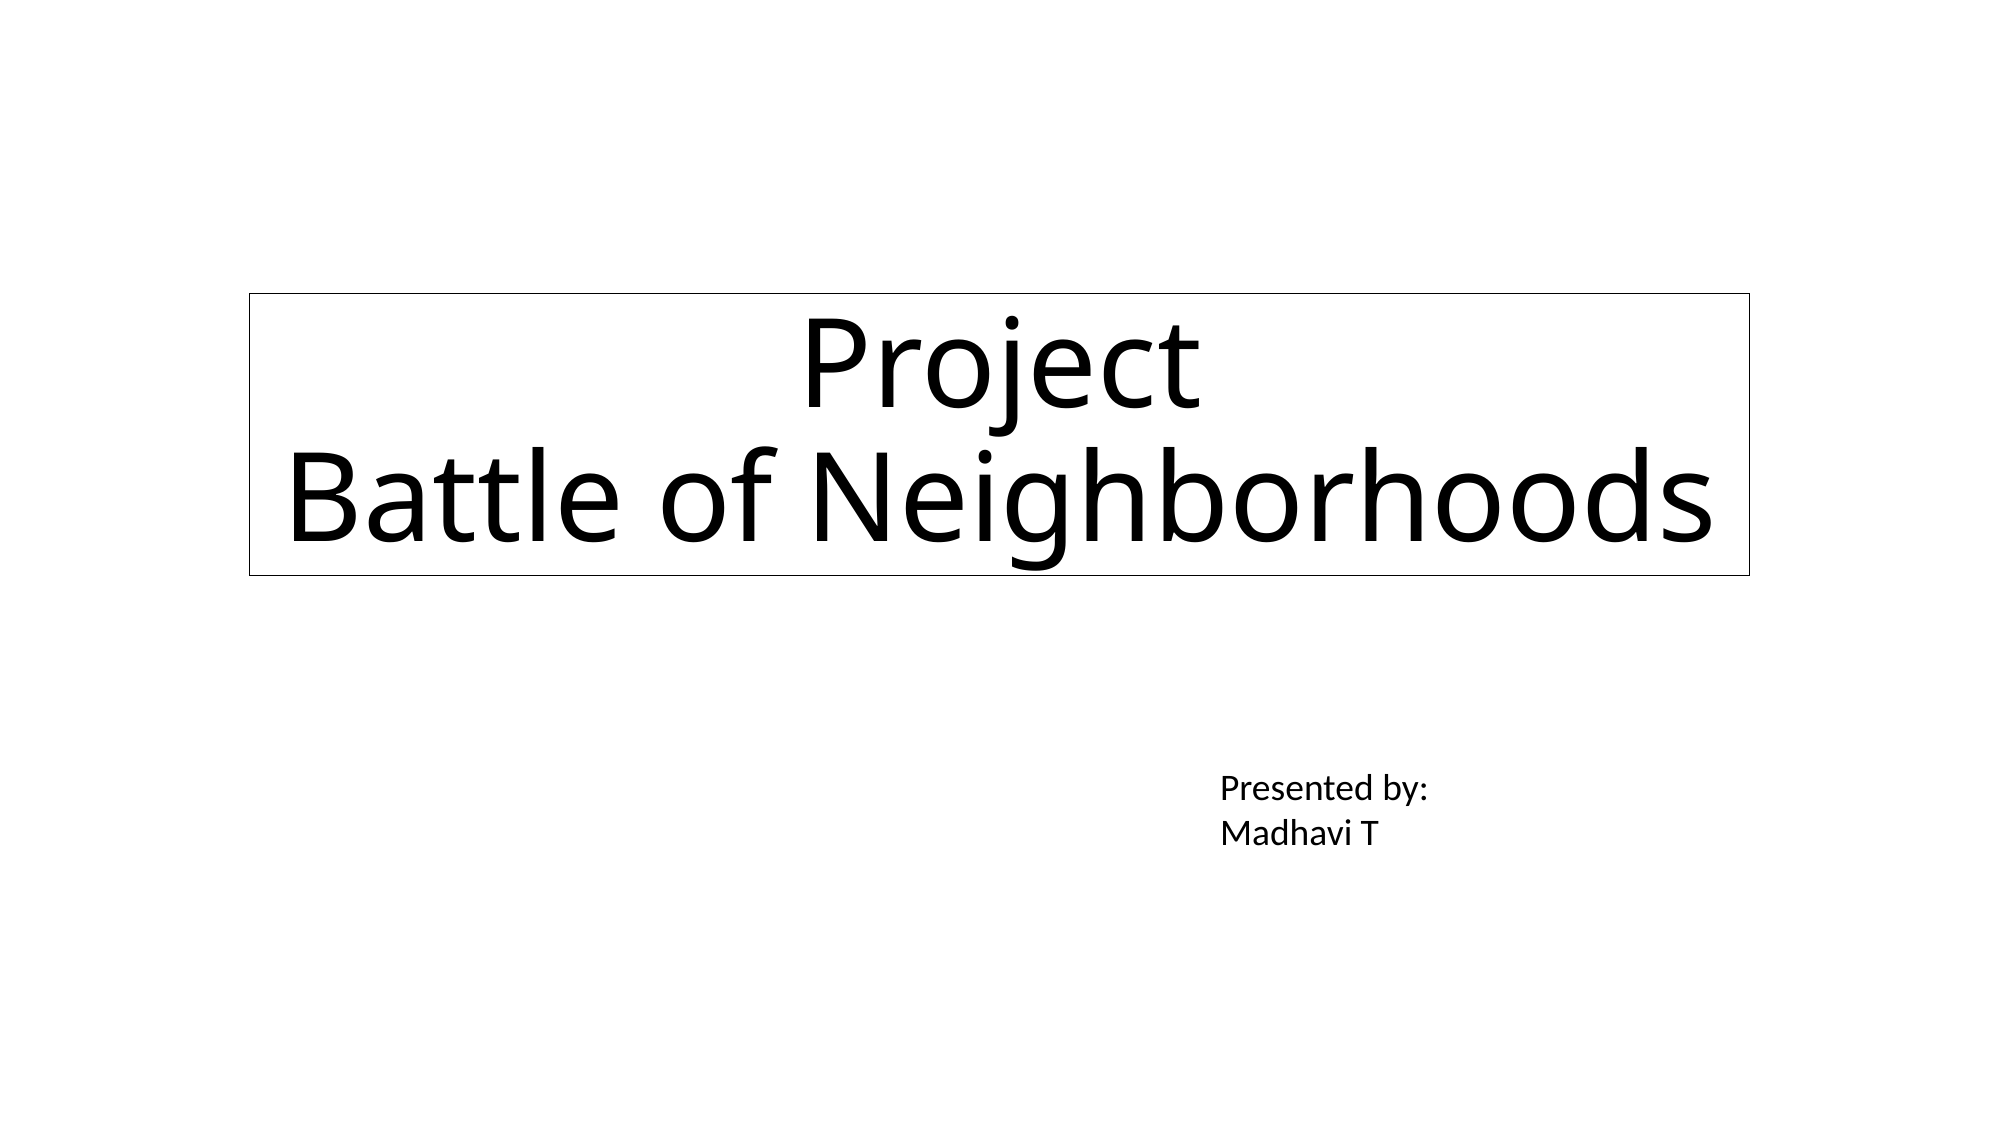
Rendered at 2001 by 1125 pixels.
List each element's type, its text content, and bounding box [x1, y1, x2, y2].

text_box Presented by: Madhavi T [1205, 755, 1795, 861]
title Project Battle of Neighborhoods [249, 293, 1750, 576]
